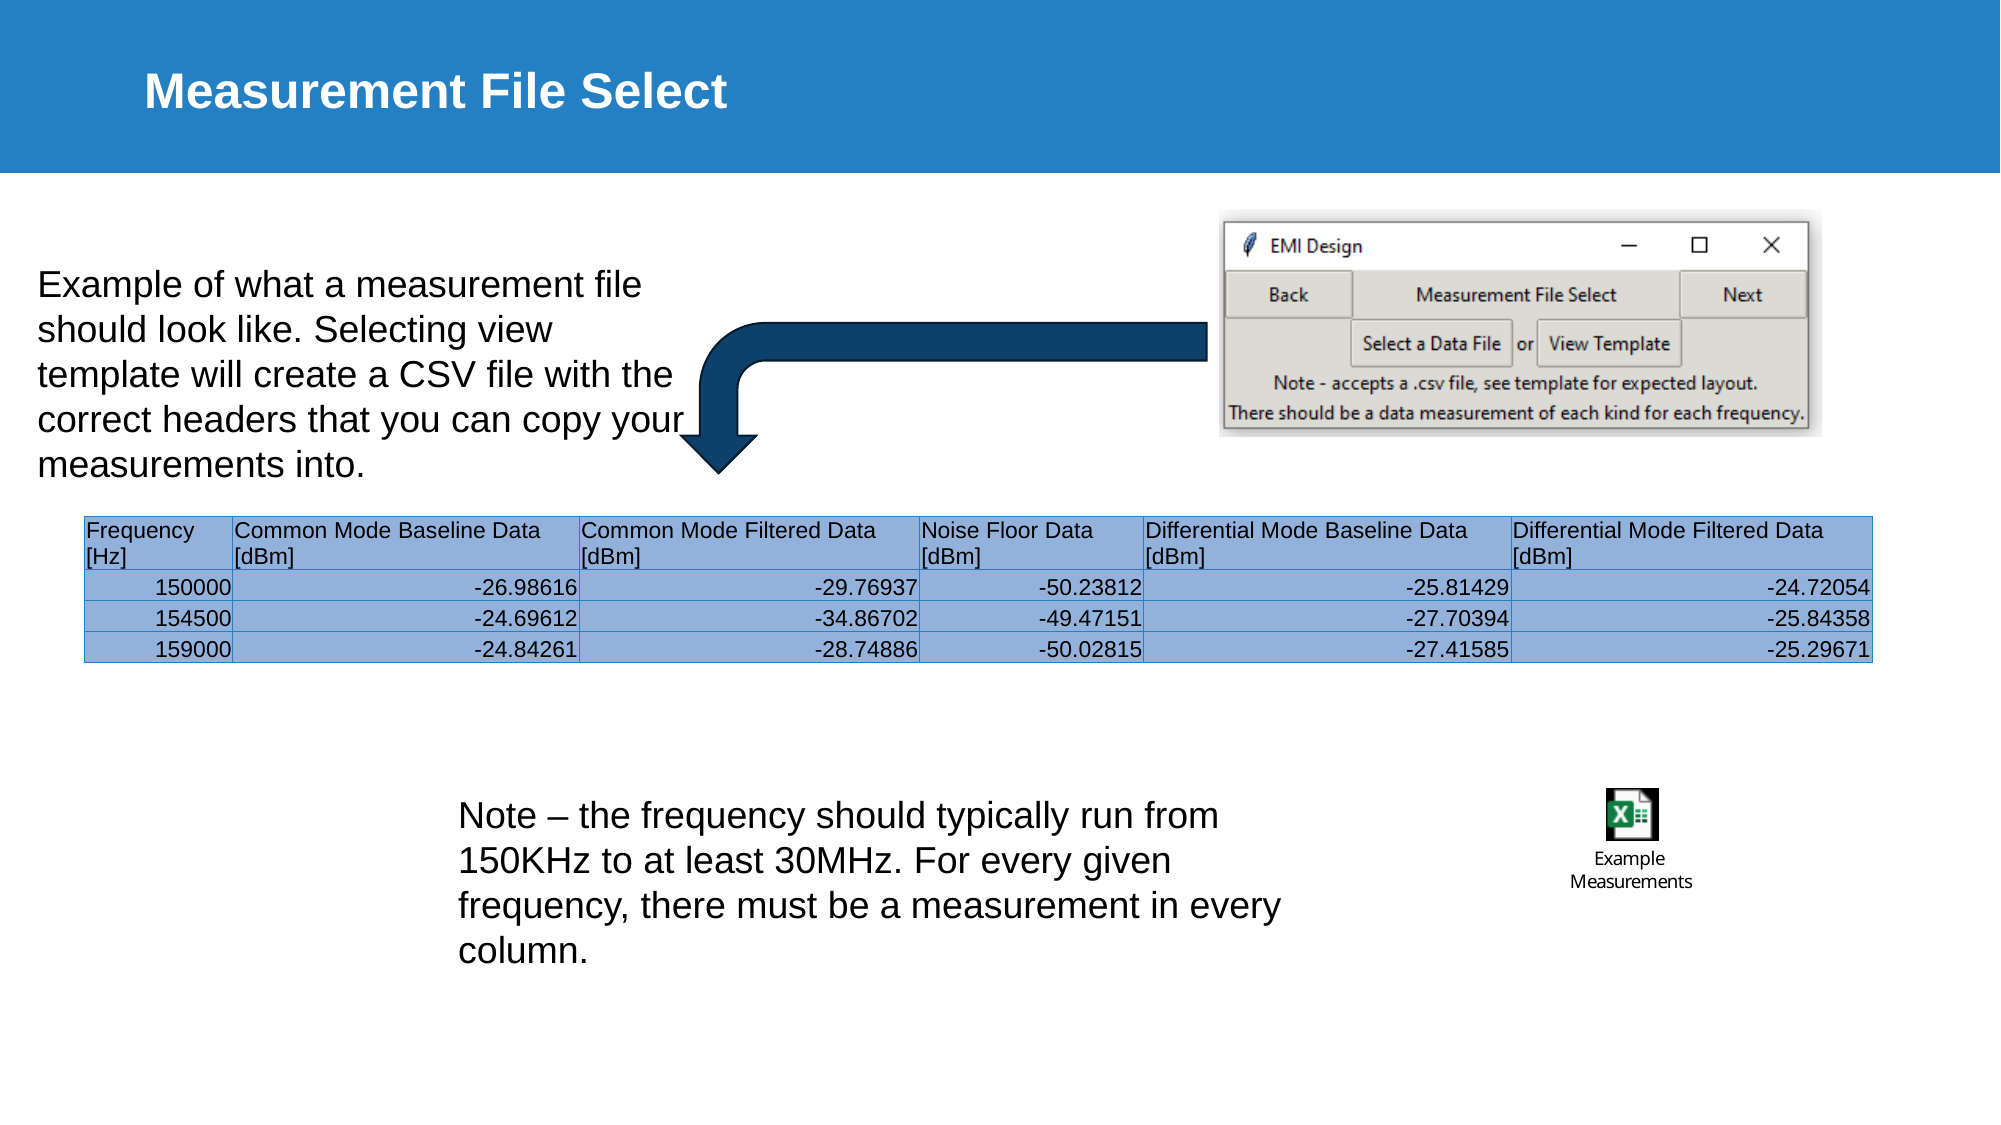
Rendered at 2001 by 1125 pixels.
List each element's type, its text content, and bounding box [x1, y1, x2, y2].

table_cell -34.86702 [580, 601, 919, 631]
table_header Differential Mode Baseline Data [dBm] [1144, 517, 1511, 569]
table_cell -29.76937 [580, 570, 919, 600]
table_header Noise Floor Data [dBm] [920, 517, 1143, 569]
table_header Common Mode Filtered Data [dBm] [580, 517, 919, 569]
table_cell -26.98616 [233, 570, 579, 600]
table_cell 154500 [85, 601, 232, 631]
table_cell -50.23812 [920, 570, 1143, 600]
table_header Common Mode Baseline Data [dBm] [233, 517, 579, 569]
list Measurement File Select [129, 57, 1049, 151]
table_cell -50.02815 [920, 632, 1143, 662]
text_box [703, 321, 1208, 475]
table_cell -28.74886 [580, 632, 919, 662]
table_cell -25.81429 [1144, 570, 1511, 600]
picture [1219, 209, 1822, 437]
text_box Note – the frequency should typically run from 150KHz to at least 30MHz. For every given frequency, there must be a measurement in every column. [443, 784, 1332, 979]
table_header Differential Mode Filtered Data [dBm] [1512, 517, 1872, 569]
table_cell -25.84358 [1512, 601, 1872, 631]
table_cell -24.84261 [233, 632, 579, 662]
table_cell 150000 [85, 570, 232, 600]
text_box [1556, 788, 1707, 916]
table_cell -25.29671 [1512, 632, 1872, 662]
table_cell -24.72054 [1512, 570, 1872, 600]
table_header Frequency [Hz] [85, 517, 232, 569]
table_cell -27.41585 [1144, 632, 1511, 662]
table_cell -24.69612 [233, 601, 579, 631]
table_cell -27.70394 [1144, 601, 1511, 631]
text_box Example of what a measurement file should look like. Selecting view template will create a CSV file with the correct headers that you can copy your measurements into. [22, 252, 703, 493]
table_cell 159000 [85, 632, 232, 662]
table_cell -49.47151 [920, 601, 1143, 631]
